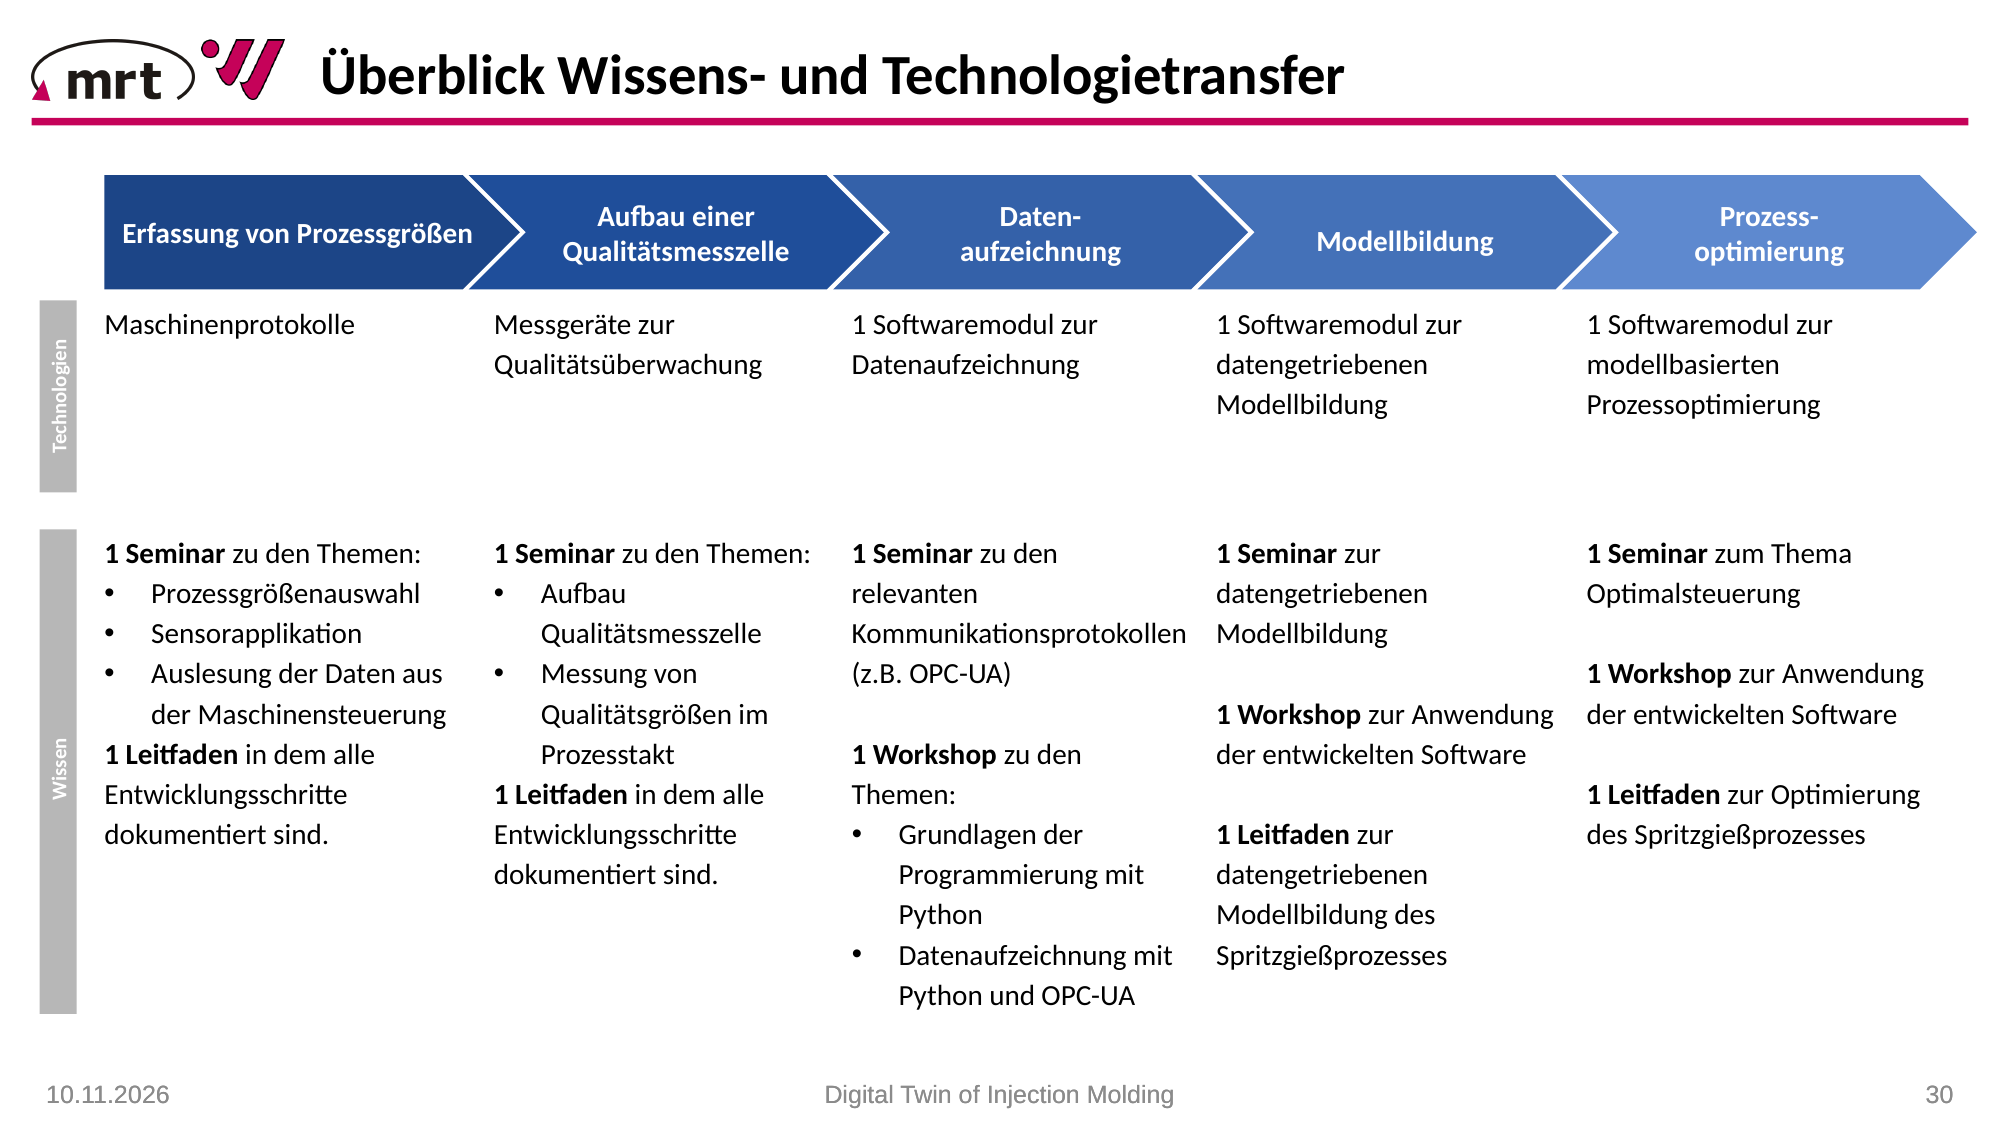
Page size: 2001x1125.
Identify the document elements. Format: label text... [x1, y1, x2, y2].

text_box 1 Seminar zum Thema Optimalsteuerung 1 Workshop zur Anwendung der entwickelten Software 1 Leitfaden zur Optimierung des Spritzgießprozesses [1586, 529, 1932, 977]
slide_number 30 [1649, 1064, 1969, 1124]
text_box Daten- aufzeichnung [833, 175, 1249, 290]
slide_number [31, 1064, 351, 1124]
text_box Aufbau einer Qualitätsmesszelle [468, 175, 884, 290]
footer Digital Twin of Injection Molding [362, 1064, 1638, 1124]
text_box Technologien [39, 300, 77, 493]
text_box Modellbildung [1197, 175, 1613, 290]
text_box 1 Seminar zur datengetriebenen Modellbildung 1 Workshop zur Anwendung der entwickelten Software 1 Leitfaden zur datengetriebenen Modellbildung des Spritzgießprozesses [1216, 529, 1562, 977]
picture [31, 39, 195, 101]
text_box 1 Softwaremodul zur datengetriebenen Modellbildung [1216, 300, 1562, 501]
text_box 1 Softwaremodul zur Datenaufzeichnung [851, 300, 1191, 501]
text_box Wissen [39, 529, 77, 1014]
text_box 1 Seminar zu den relevanten Kommunikationsprotokollen (z.B. OPC-UA) 1 Workshop zu den Themen: Grundlagen der Programmierung mit Python Datenaufzeichnung mit Python und OPC-UA [851, 529, 1191, 1014]
text_box Erfassung von Prozessgrößen [104, 175, 520, 290]
text_box Messgeräte zur Qualitätsüberwachung [493, 300, 827, 501]
text_box Maschinenprotokolle [104, 300, 469, 501]
picture [201, 39, 285, 100]
text_box 1 Seminar zu den Themen: Aufbau Qualitätsmesszelle Messung von Qualitätsgrößen im Prozesstakt 1 Leitfaden in dem alle Entwicklungsschritte dokumentiert sind. [493, 529, 827, 730]
text_box 1 Seminar zu den Themen: Prozessgrößenauswahl Sensorapplikation Auslesung der Daten aus der Maschinensteuerung 1 Leitfaden in dem alle Entwicklungsschritte dokumentiert sind. [104, 529, 469, 862]
text_box Prozess- optimierung [1561, 175, 1977, 290]
text_box Überblick Wissens- und Technologietransfer [305, 31, 1969, 114]
text_box 1 Softwaremodul zur modellbasierten Prozessoptimierung [1586, 300, 1932, 501]
